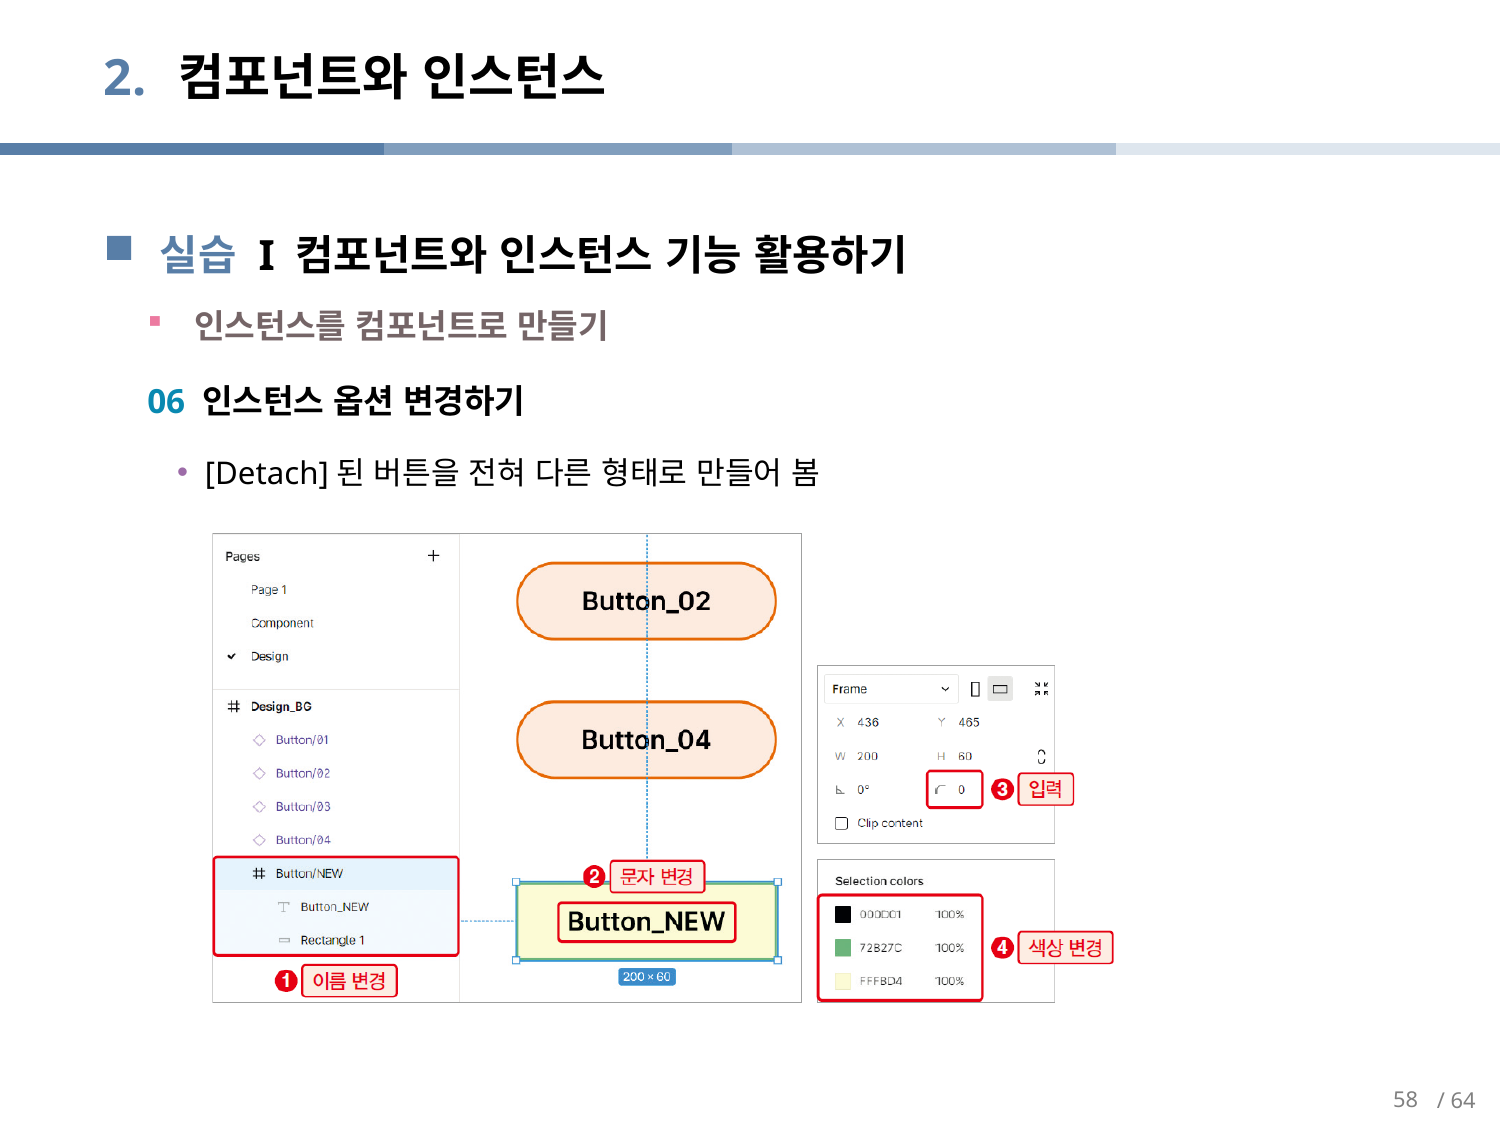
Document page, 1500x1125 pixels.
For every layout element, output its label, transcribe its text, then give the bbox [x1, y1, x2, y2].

title 컴포넌트와 인스턴스 [88, 30, 1211, 121]
list 실습 I 컴포넌트와 인스턴스 기능 활용하기 인스턴스를 컴포넌트로 만들기 06 인스턴스 옵션 변경하기 [Detach]된 버튼을 전혀 다른 형태로 만들어 봄 [88, 196, 1436, 1083]
picture [206, 514, 1127, 1031]
